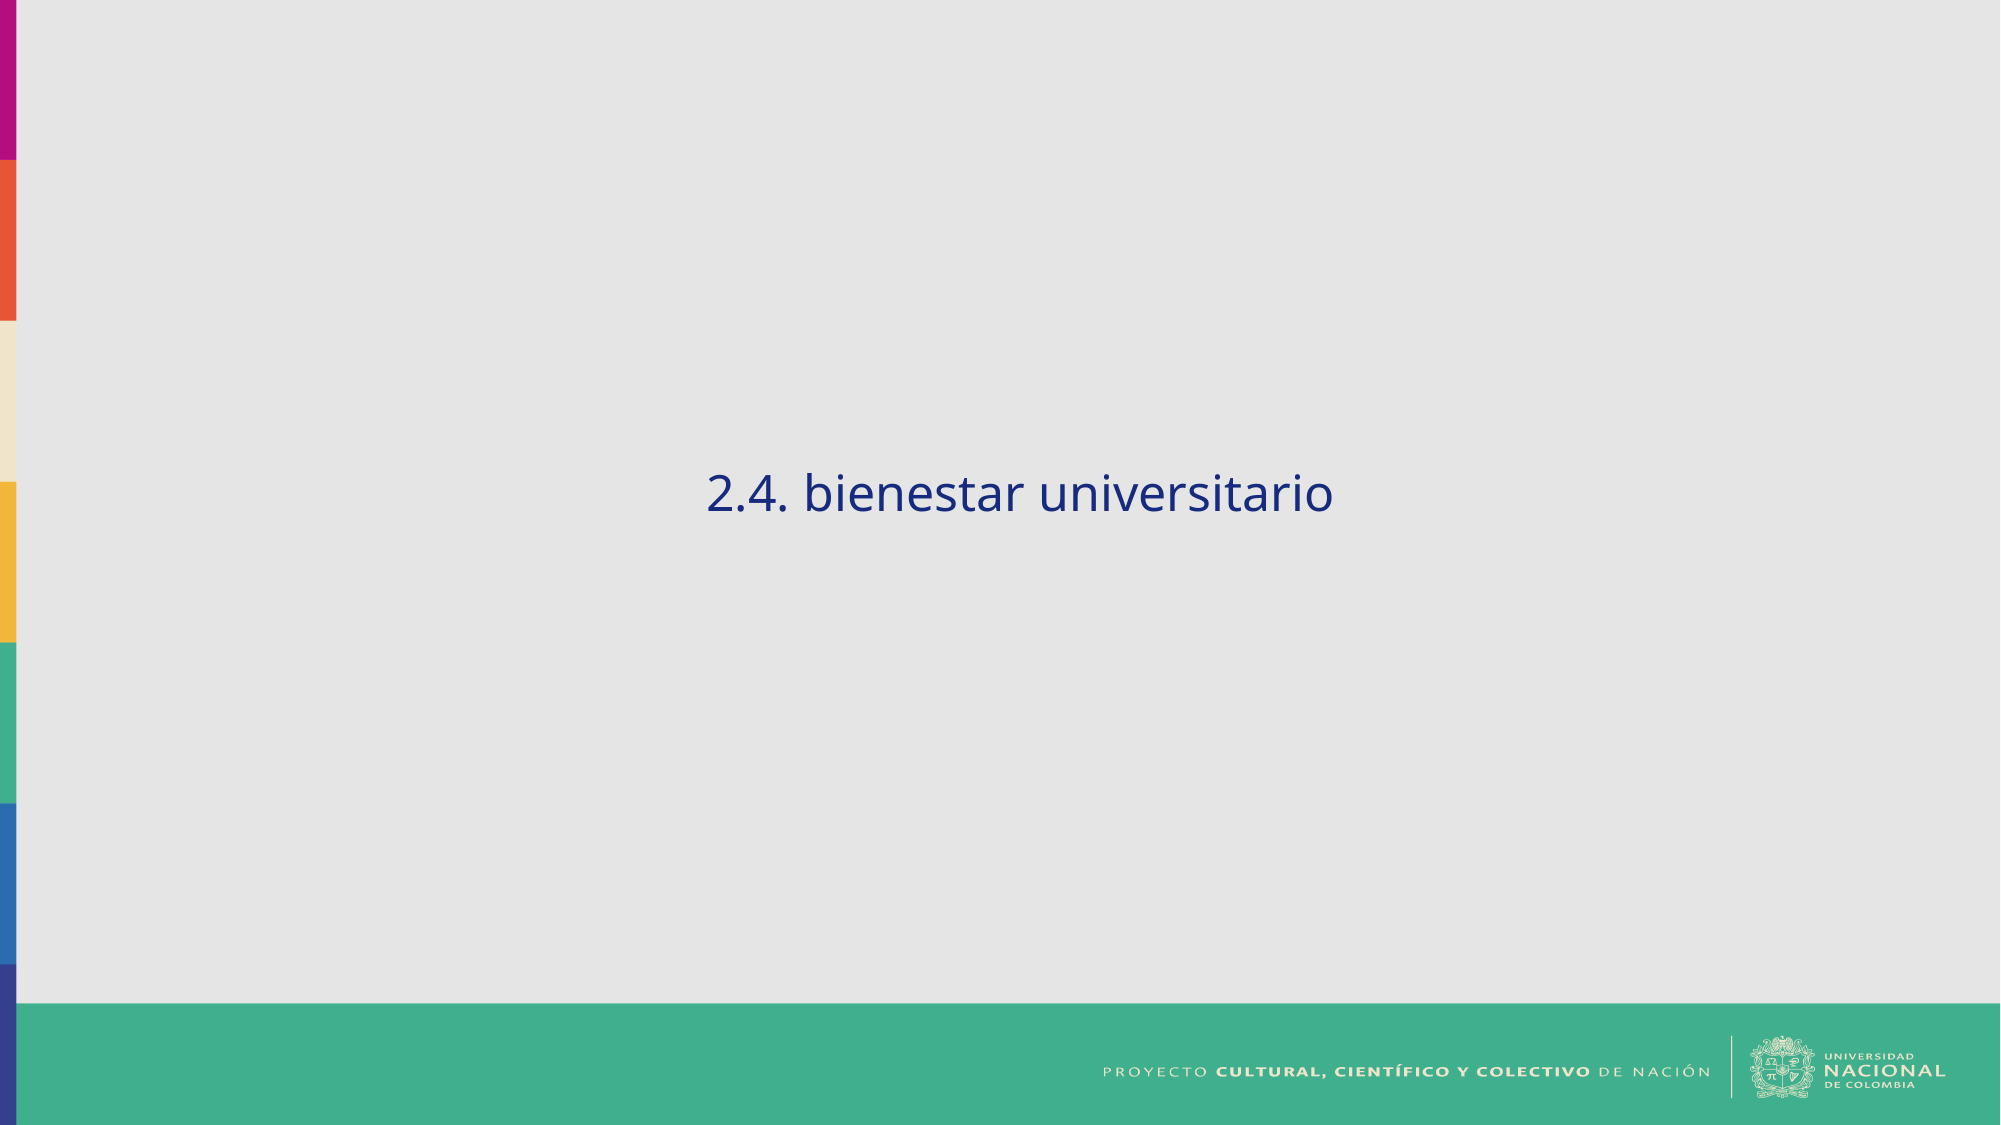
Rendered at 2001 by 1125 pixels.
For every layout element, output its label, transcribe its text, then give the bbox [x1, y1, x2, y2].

text_box 2.4. bienestar universitario [300, 459, 1741, 524]
picture [0, 0, 2001, 1125]
